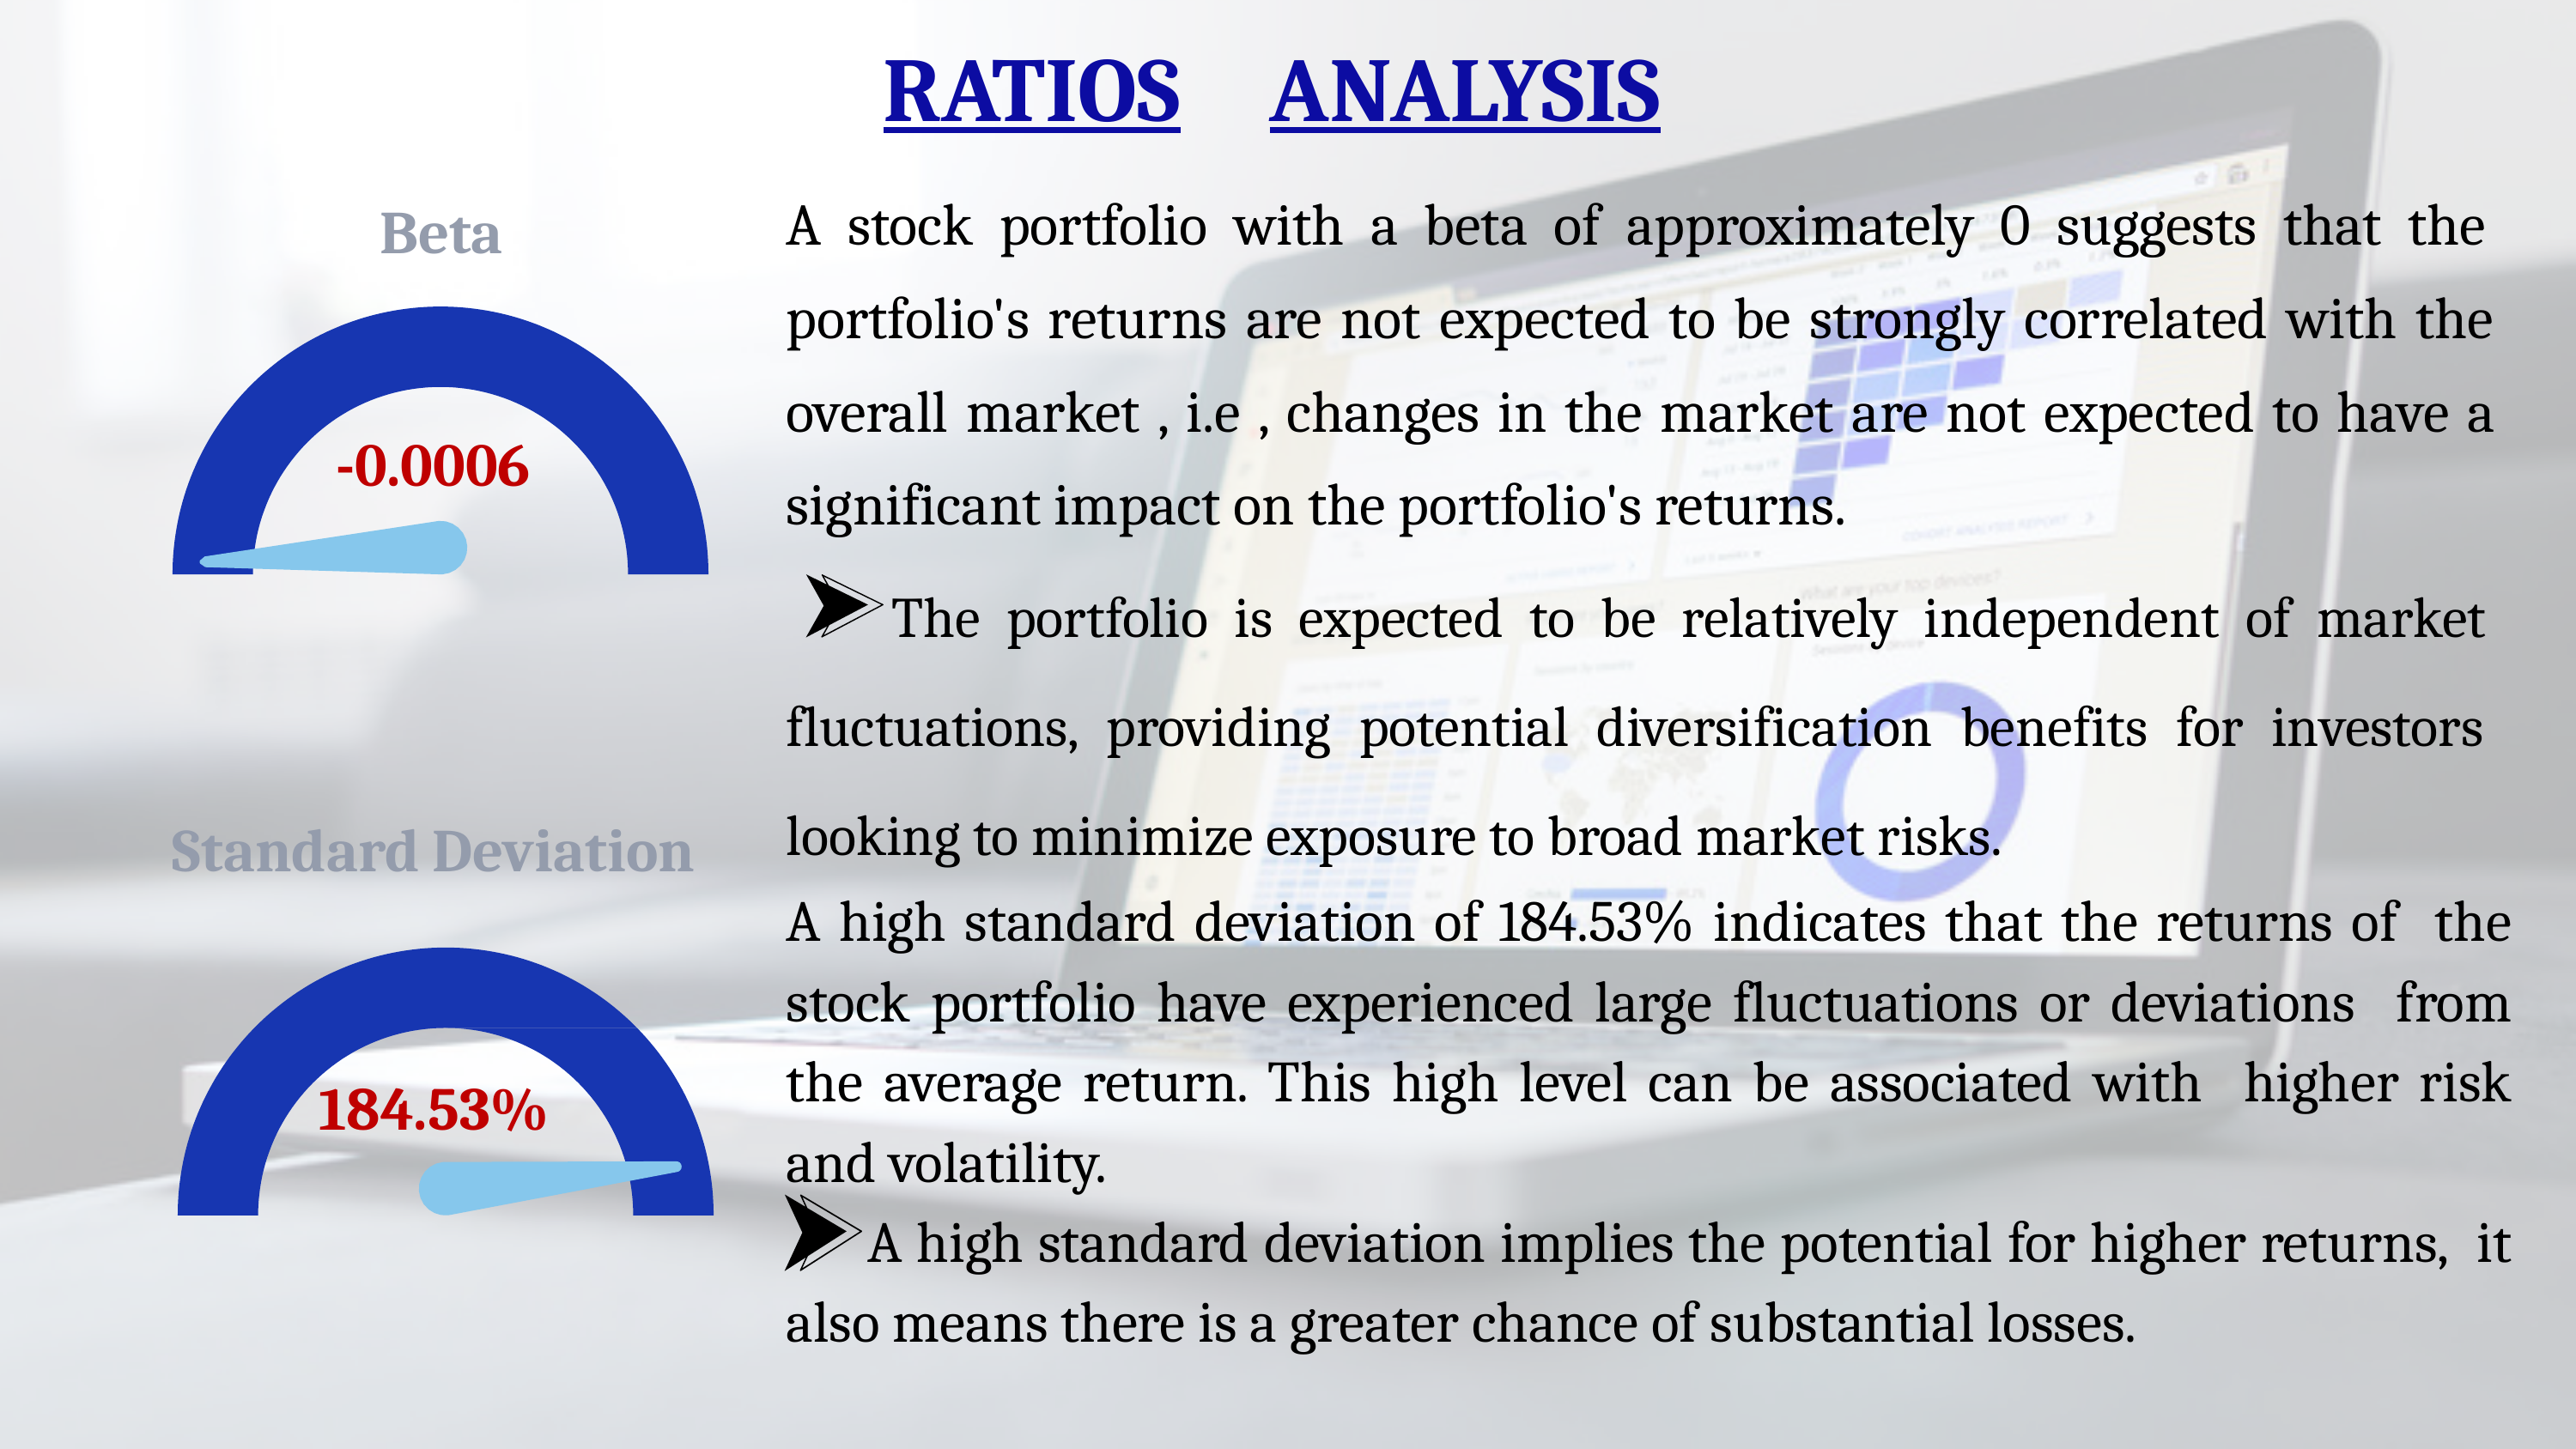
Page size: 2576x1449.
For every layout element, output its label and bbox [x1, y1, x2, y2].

picture [0, 0, 2576, 1449]
text_box [172, 306, 709, 575]
text_box [177, 947, 714, 1216]
